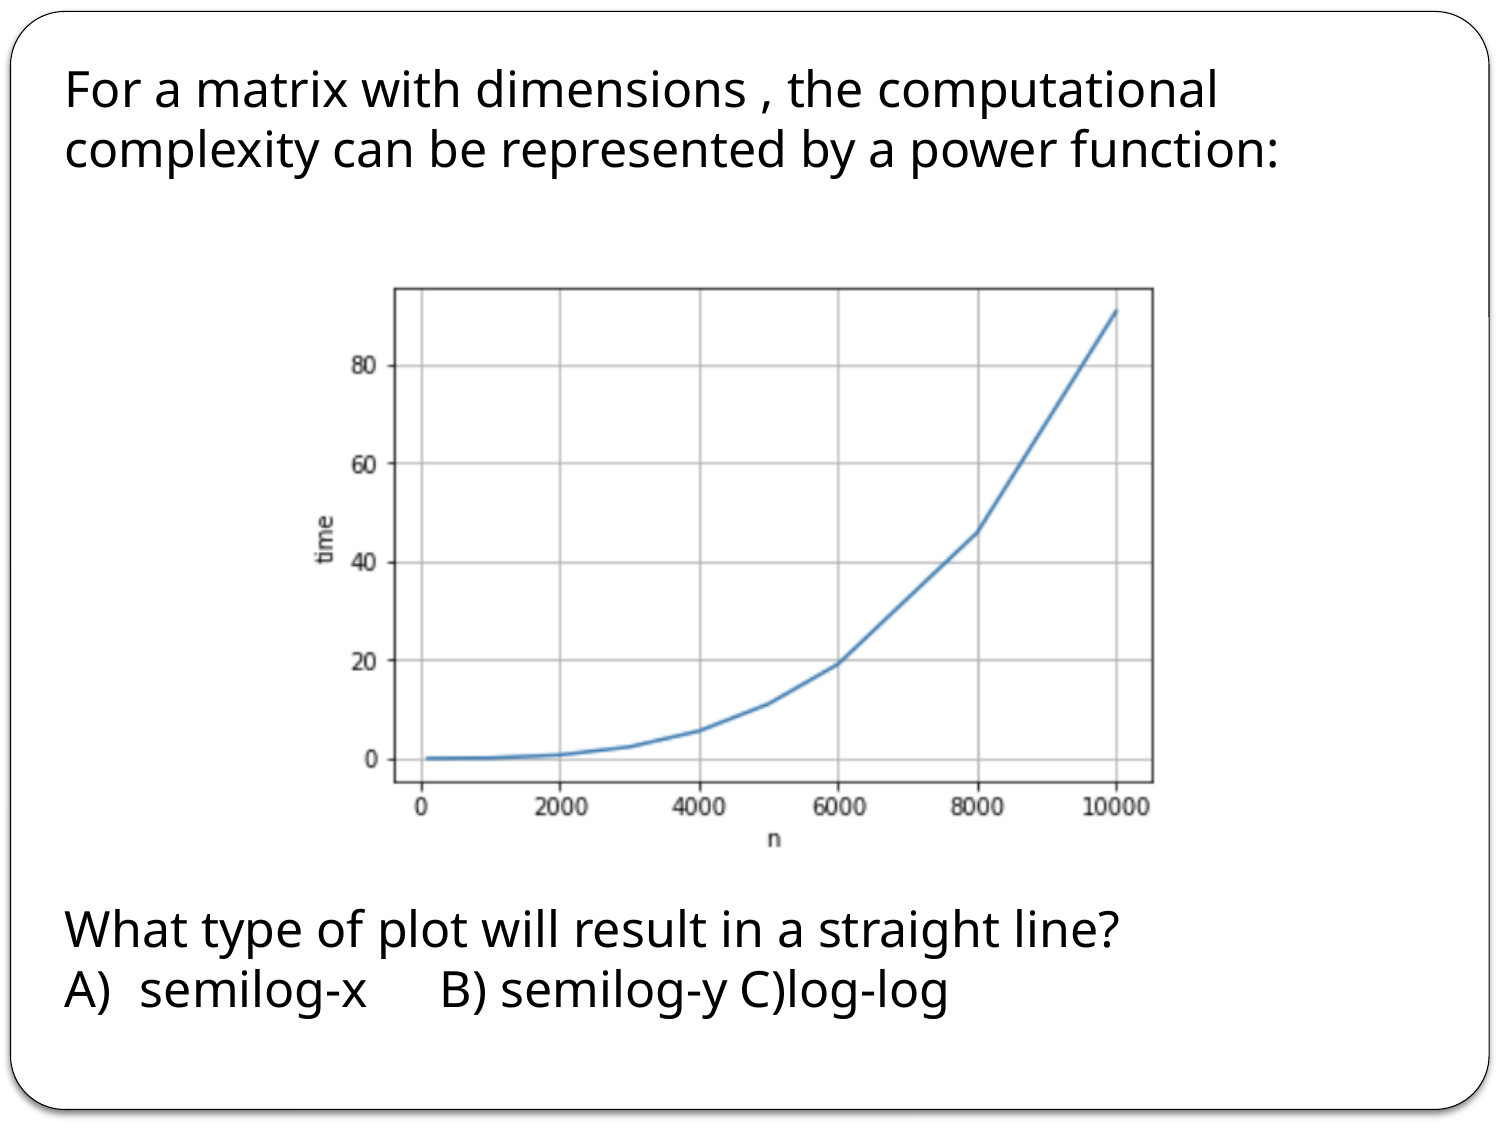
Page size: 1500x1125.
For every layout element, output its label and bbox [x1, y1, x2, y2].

picture [287, 270, 1215, 859]
